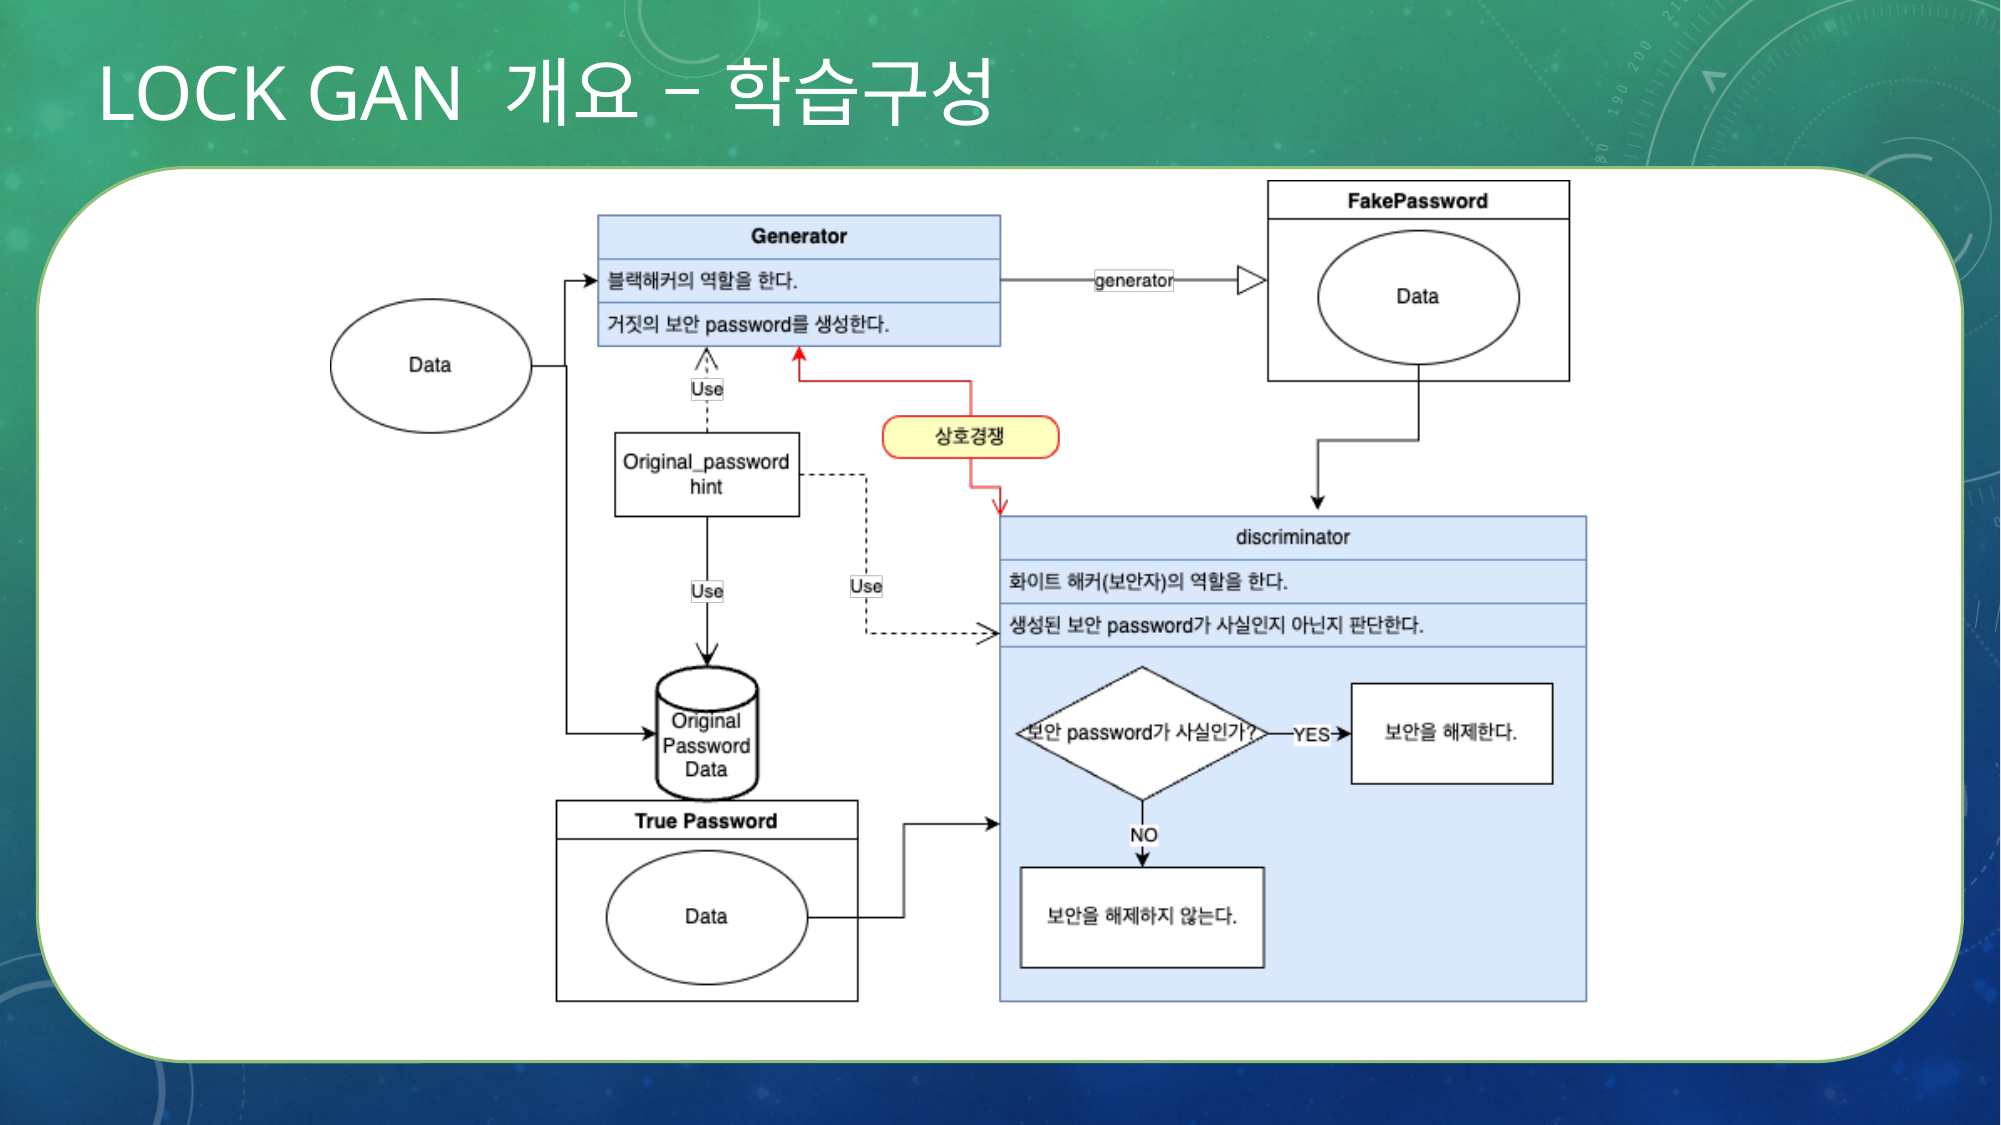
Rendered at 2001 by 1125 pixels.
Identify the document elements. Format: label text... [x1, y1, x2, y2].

picture [0, 0, 2001, 1125]
title LOCK GAN 개요 – 학습구성 [81, 0, 1744, 181]
picture [330, 179, 1589, 1004]
text_box [35, 166, 1965, 1064]
